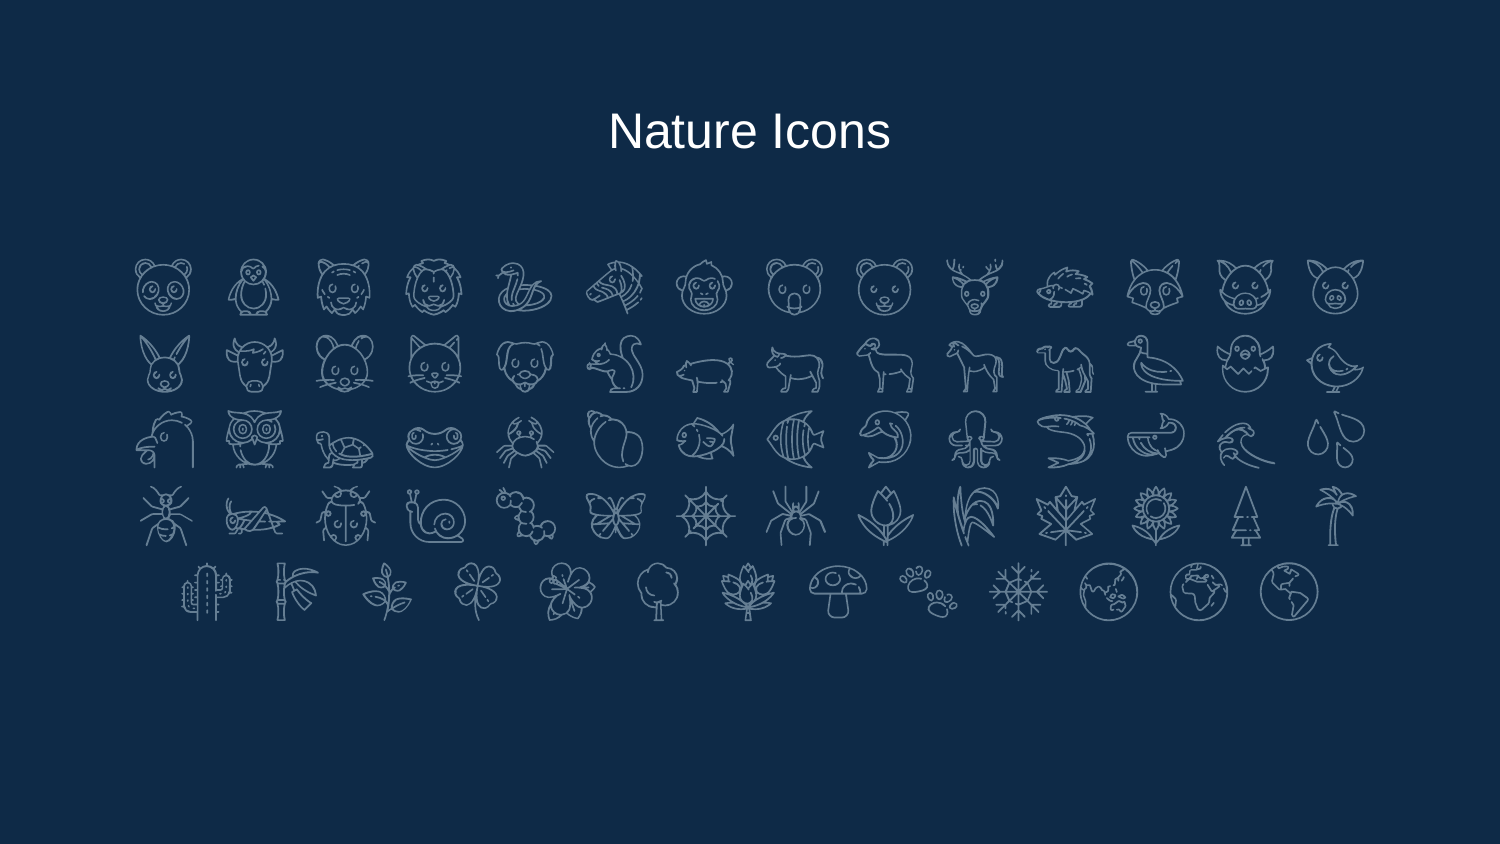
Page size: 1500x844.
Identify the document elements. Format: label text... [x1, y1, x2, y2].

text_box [1306, 259, 1365, 315]
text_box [1305, 342, 1365, 394]
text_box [316, 258, 372, 316]
text_box [1217, 422, 1276, 469]
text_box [765, 258, 824, 316]
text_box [765, 346, 825, 393]
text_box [766, 410, 825, 469]
text_box [140, 485, 193, 547]
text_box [495, 340, 555, 393]
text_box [1131, 485, 1181, 547]
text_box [1036, 266, 1094, 309]
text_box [675, 259, 734, 315]
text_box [1230, 485, 1262, 547]
text_box [275, 562, 319, 621]
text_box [855, 258, 914, 316]
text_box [407, 334, 463, 393]
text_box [898, 565, 959, 619]
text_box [1126, 258, 1184, 316]
text_box [857, 485, 914, 547]
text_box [1126, 412, 1186, 459]
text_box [1214, 334, 1276, 393]
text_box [225, 497, 287, 535]
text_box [405, 258, 463, 316]
text_box [765, 485, 827, 546]
text_box [1259, 562, 1319, 621]
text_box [495, 486, 557, 546]
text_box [945, 258, 1004, 316]
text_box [1079, 562, 1139, 622]
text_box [227, 258, 280, 316]
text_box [315, 430, 375, 469]
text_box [1306, 410, 1366, 469]
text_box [585, 259, 644, 315]
text_box [496, 416, 555, 469]
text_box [1126, 334, 1185, 393]
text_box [495, 261, 553, 313]
text_box [587, 410, 644, 469]
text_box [586, 334, 644, 394]
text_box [405, 426, 465, 469]
text_box [721, 562, 776, 622]
text_box [1315, 485, 1357, 546]
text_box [1035, 345, 1095, 394]
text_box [675, 357, 735, 394]
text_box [362, 562, 413, 622]
text_box [1036, 414, 1095, 469]
text_box [585, 492, 646, 540]
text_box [858, 409, 913, 469]
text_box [855, 337, 915, 393]
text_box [135, 410, 194, 469]
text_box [315, 334, 375, 393]
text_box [1216, 259, 1275, 315]
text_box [225, 409, 284, 469]
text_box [405, 488, 467, 544]
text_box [636, 562, 680, 622]
text_box [675, 485, 737, 547]
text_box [1169, 562, 1229, 622]
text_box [675, 416, 735, 460]
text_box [315, 485, 377, 547]
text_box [1035, 485, 1097, 547]
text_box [224, 337, 285, 393]
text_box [988, 562, 1049, 622]
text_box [453, 562, 502, 622]
title Nature Icons [117, 83, 1383, 163]
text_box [808, 565, 868, 619]
text_box [948, 410, 1003, 469]
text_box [139, 334, 191, 393]
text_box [134, 258, 193, 316]
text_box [945, 340, 1005, 393]
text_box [539, 562, 597, 622]
text_box [952, 485, 1000, 547]
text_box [180, 562, 233, 622]
